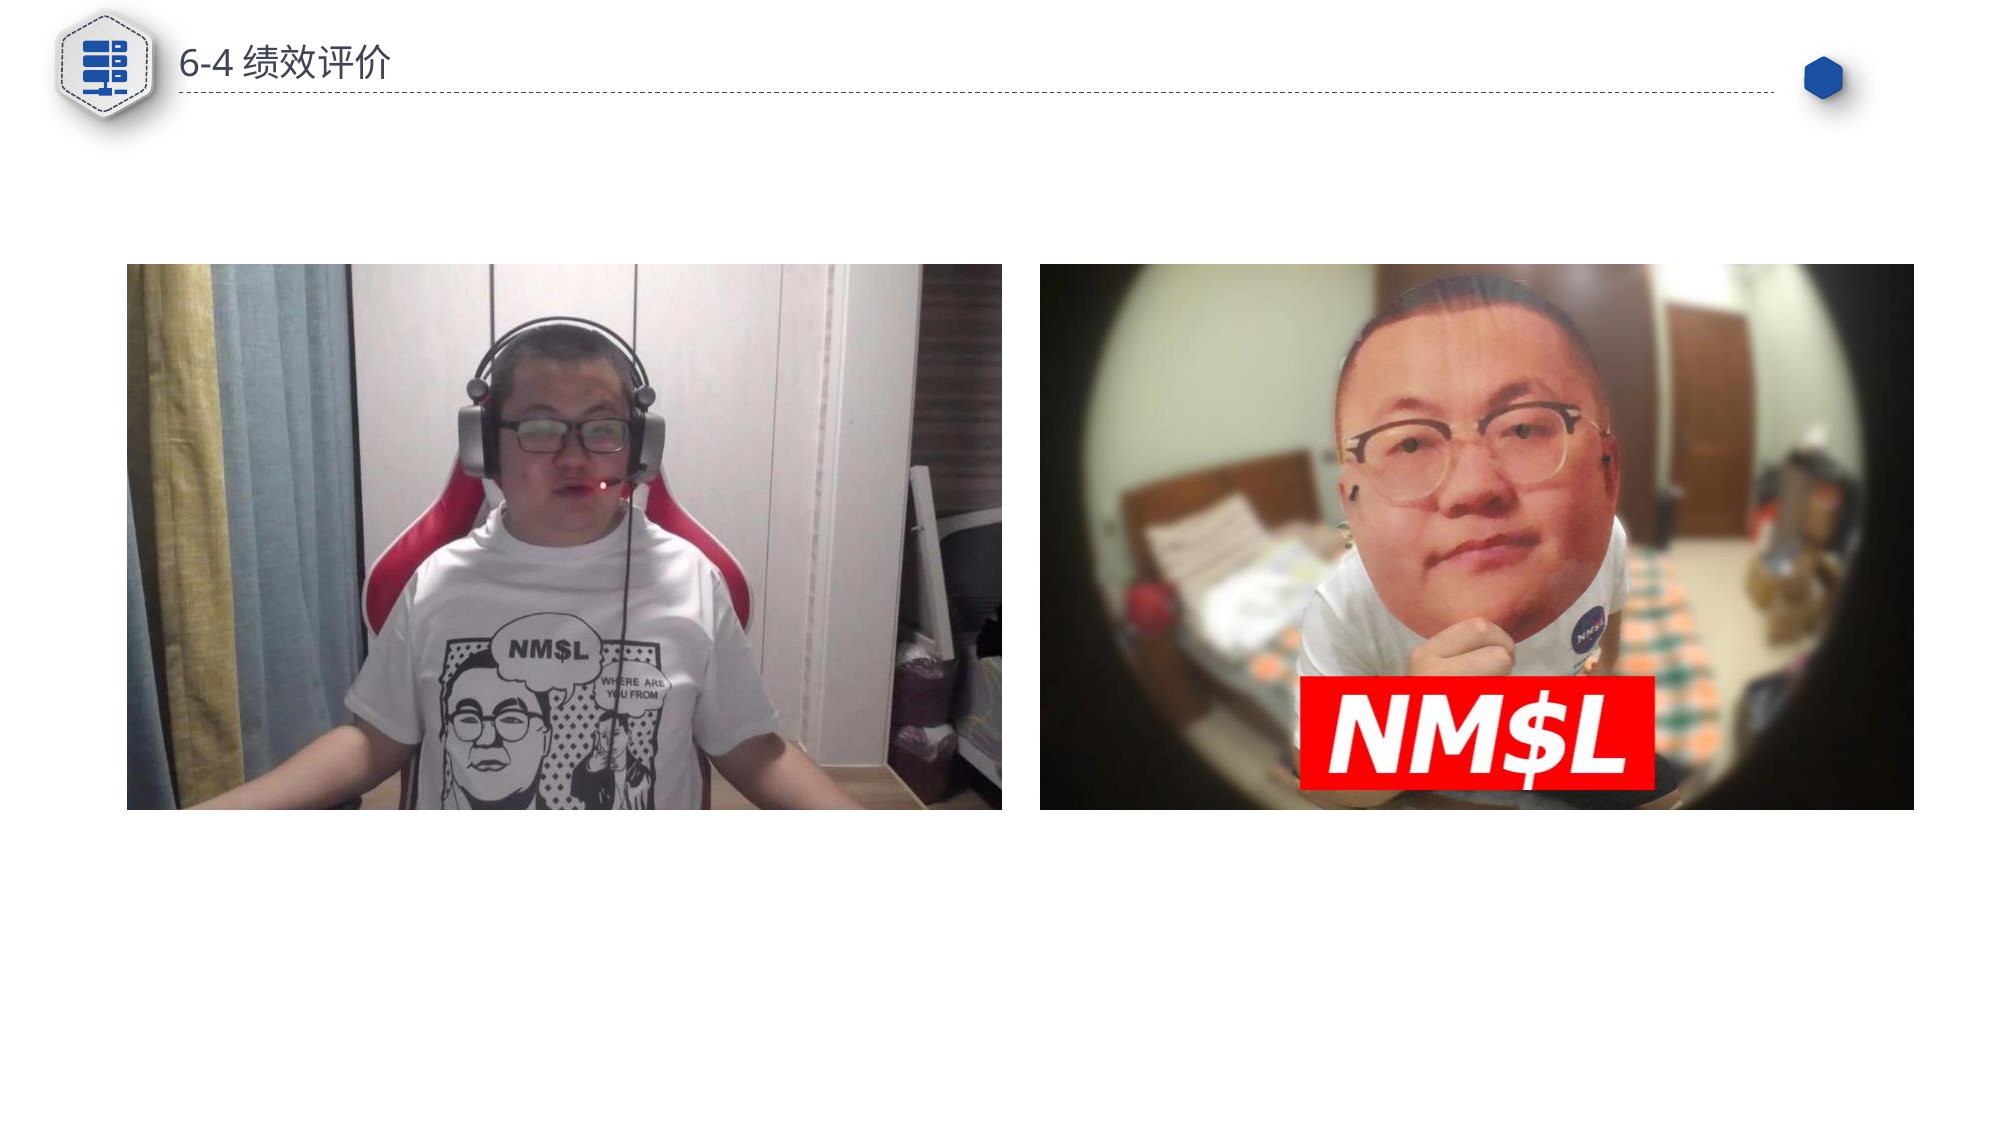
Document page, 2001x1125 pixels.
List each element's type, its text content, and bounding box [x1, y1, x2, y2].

picture [127, 264, 1002, 810]
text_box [49, 14, 160, 114]
text_box 6-4绩效评价 [167, 33, 475, 90]
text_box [1802, 58, 1845, 97]
picture [1040, 264, 1914, 810]
